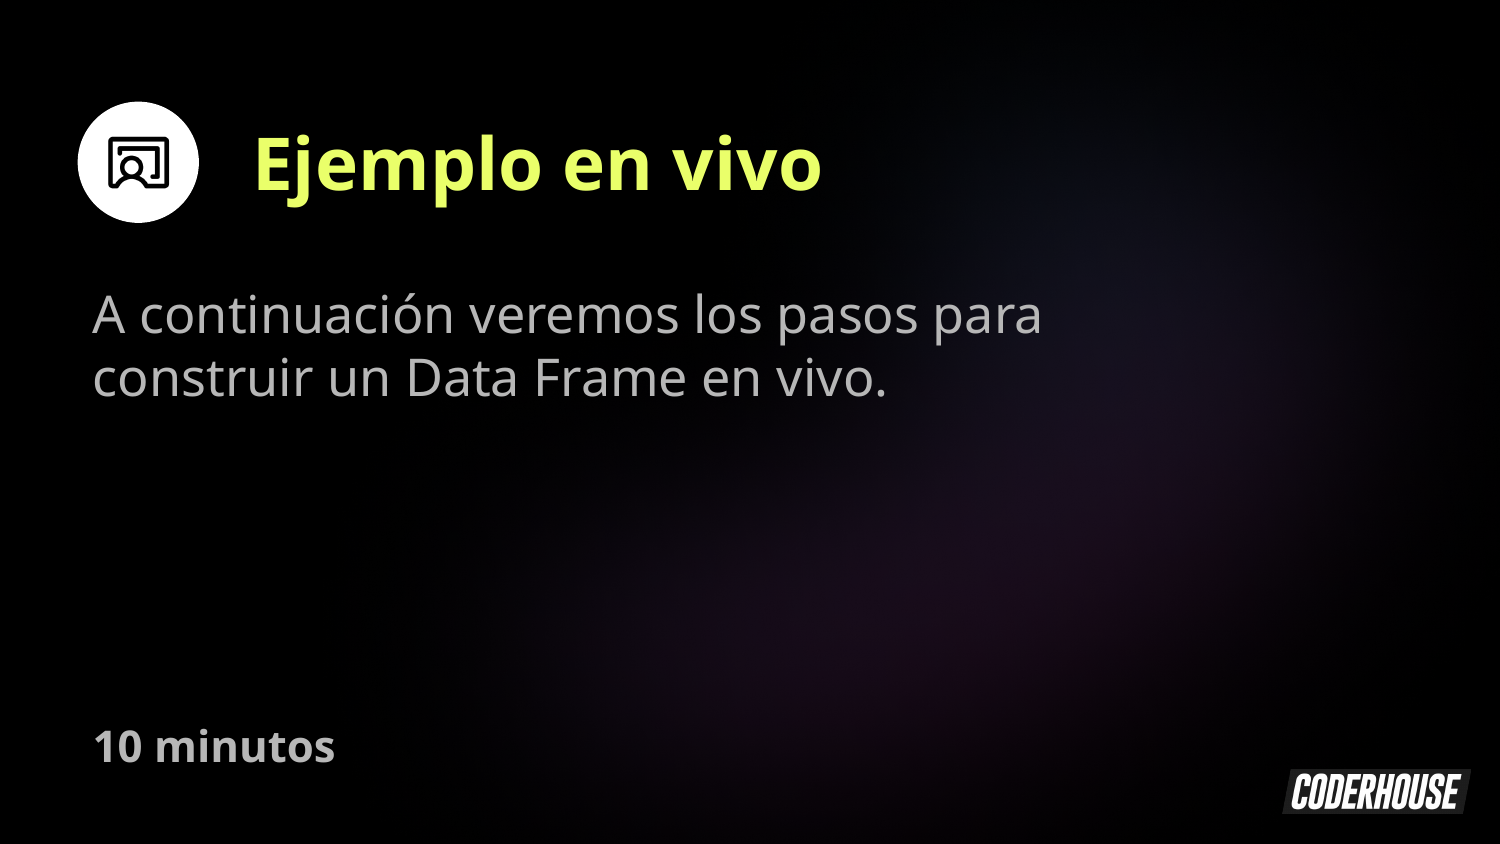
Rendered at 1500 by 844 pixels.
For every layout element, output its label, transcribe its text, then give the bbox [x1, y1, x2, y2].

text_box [77, 101, 200, 224]
picture [0, 0, 1500, 844]
text_box Ejemplo en vivo [237, 112, 1414, 222]
text_box A continuación veremos los pasos para construir un Data Frame en vivo. 10 minutos [77, 266, 1254, 844]
